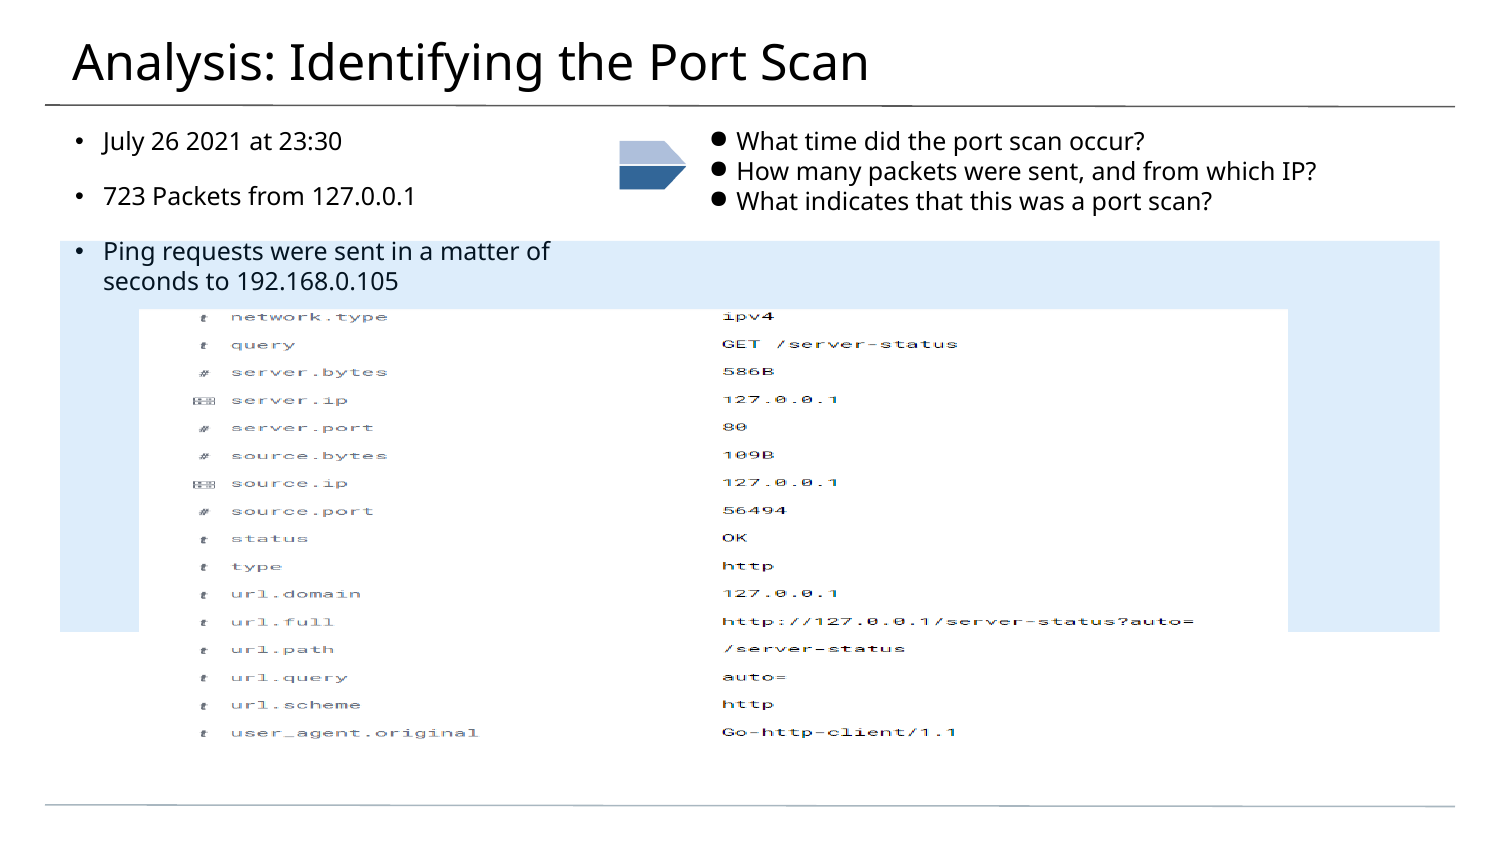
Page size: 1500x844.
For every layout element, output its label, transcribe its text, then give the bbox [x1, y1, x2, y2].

subtitle What time did the port scan occur? How many packets were sent, and from which IP? What indicates that this was a port scan? [608, 110, 1415, 271]
picture [139, 308, 1288, 755]
picture [616, 136, 687, 192]
text_box [Insert Here] Include a screenshot of Kibana logs depicting the port scan. [60, 240, 1440, 632]
title Analysis: Identifying the Port Scan [0, 0, 1500, 88]
subtitle July 26 2021 at 23:30 723 Packets from 127.0.0.1 Ping requests were sent in a matter of seconds to 192.168.0.105 [0, 110, 608, 320]
